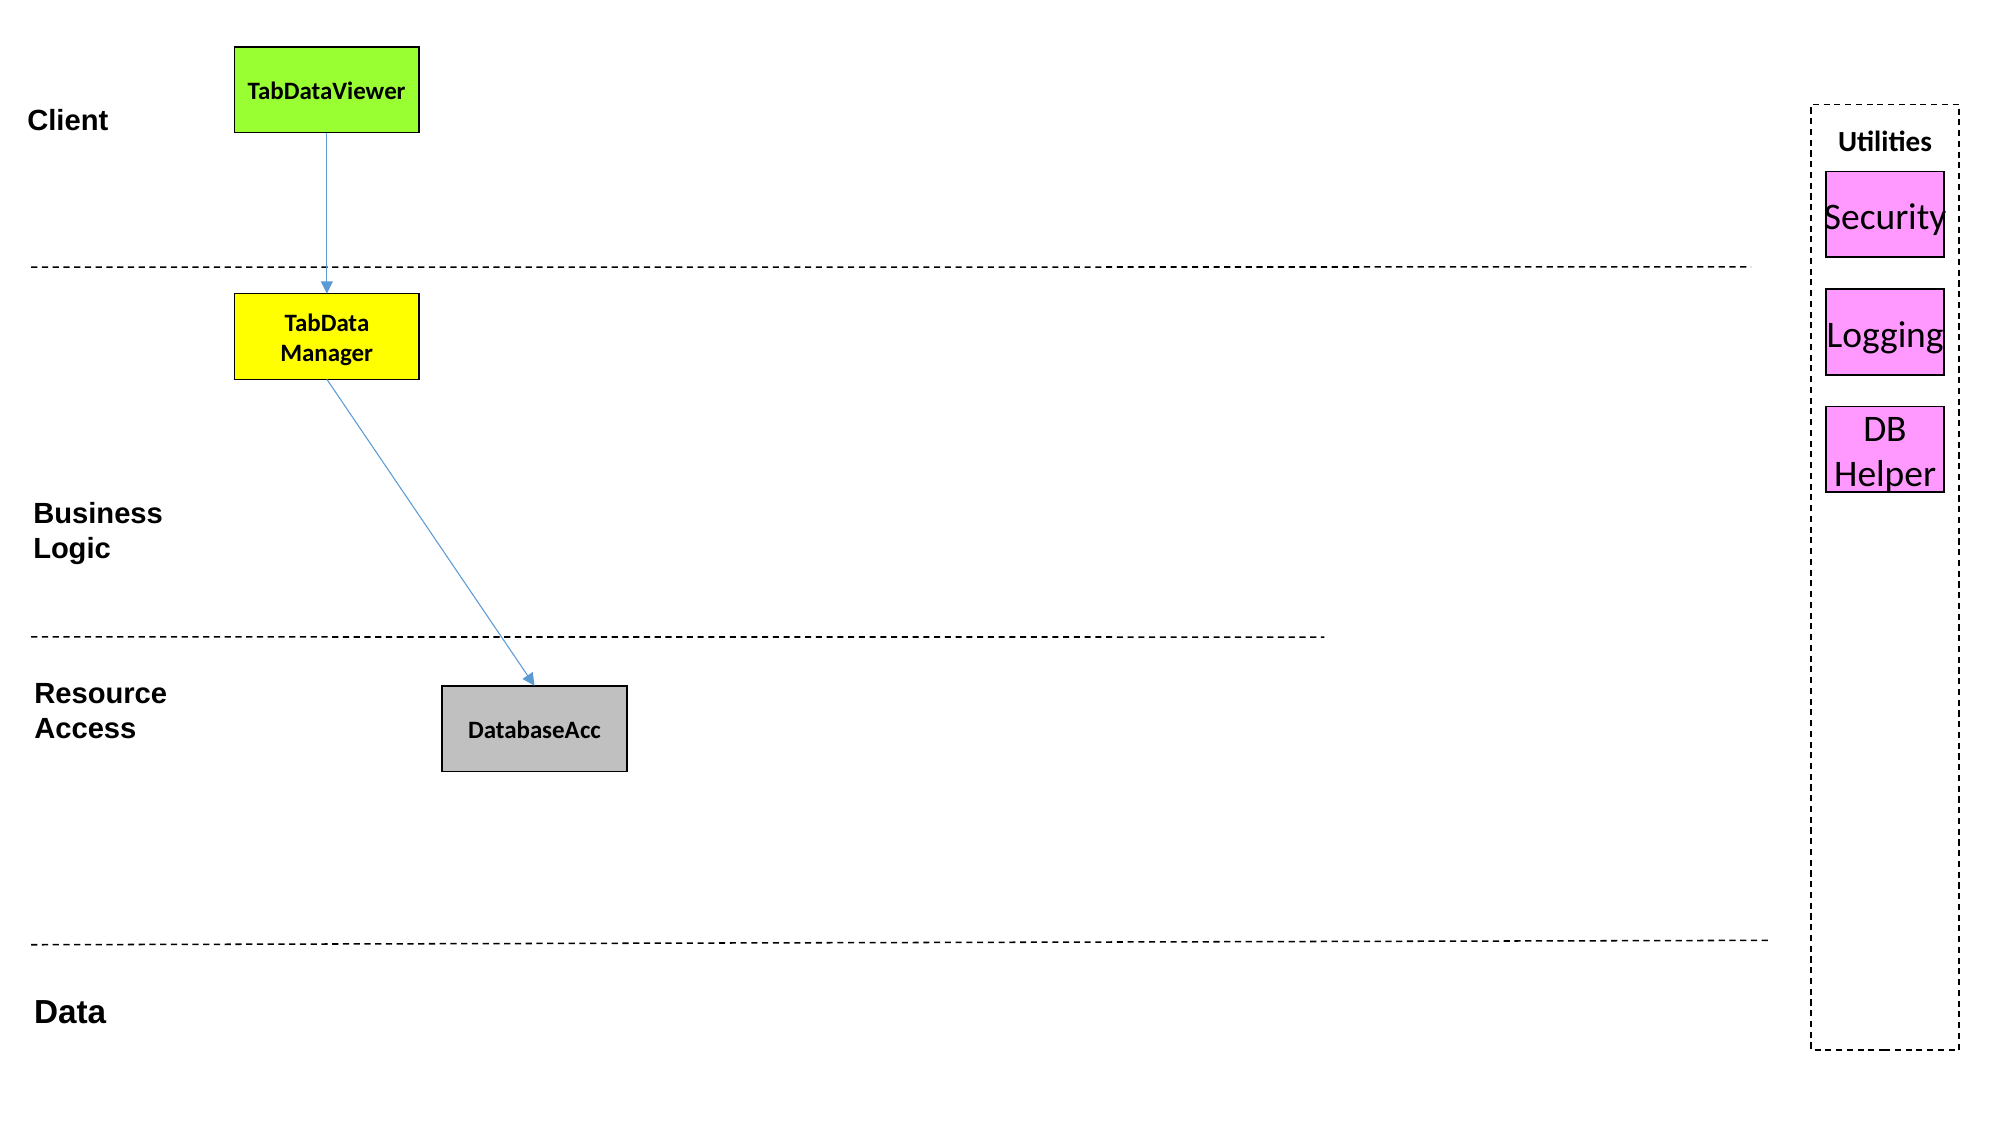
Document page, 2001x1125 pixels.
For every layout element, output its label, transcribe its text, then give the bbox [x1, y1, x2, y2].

text_box Resource Access [19, 667, 183, 753]
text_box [326, 379, 535, 686]
text_box TabDataViewer [234, 46, 420, 133]
text_box Security [1826, 171, 1945, 258]
text_box TabData Manager [234, 293, 420, 380]
text_box DB Helper [1826, 406, 1945, 493]
text_box Business Logic [18, 487, 178, 572]
text_box DatabaseAcc [442, 685, 627, 772]
text_box Utilities [1811, 104, 1960, 1050]
text_box Client [12, 94, 124, 144]
text_box Logging [1826, 289, 1945, 375]
text_box Data [19, 982, 122, 1038]
